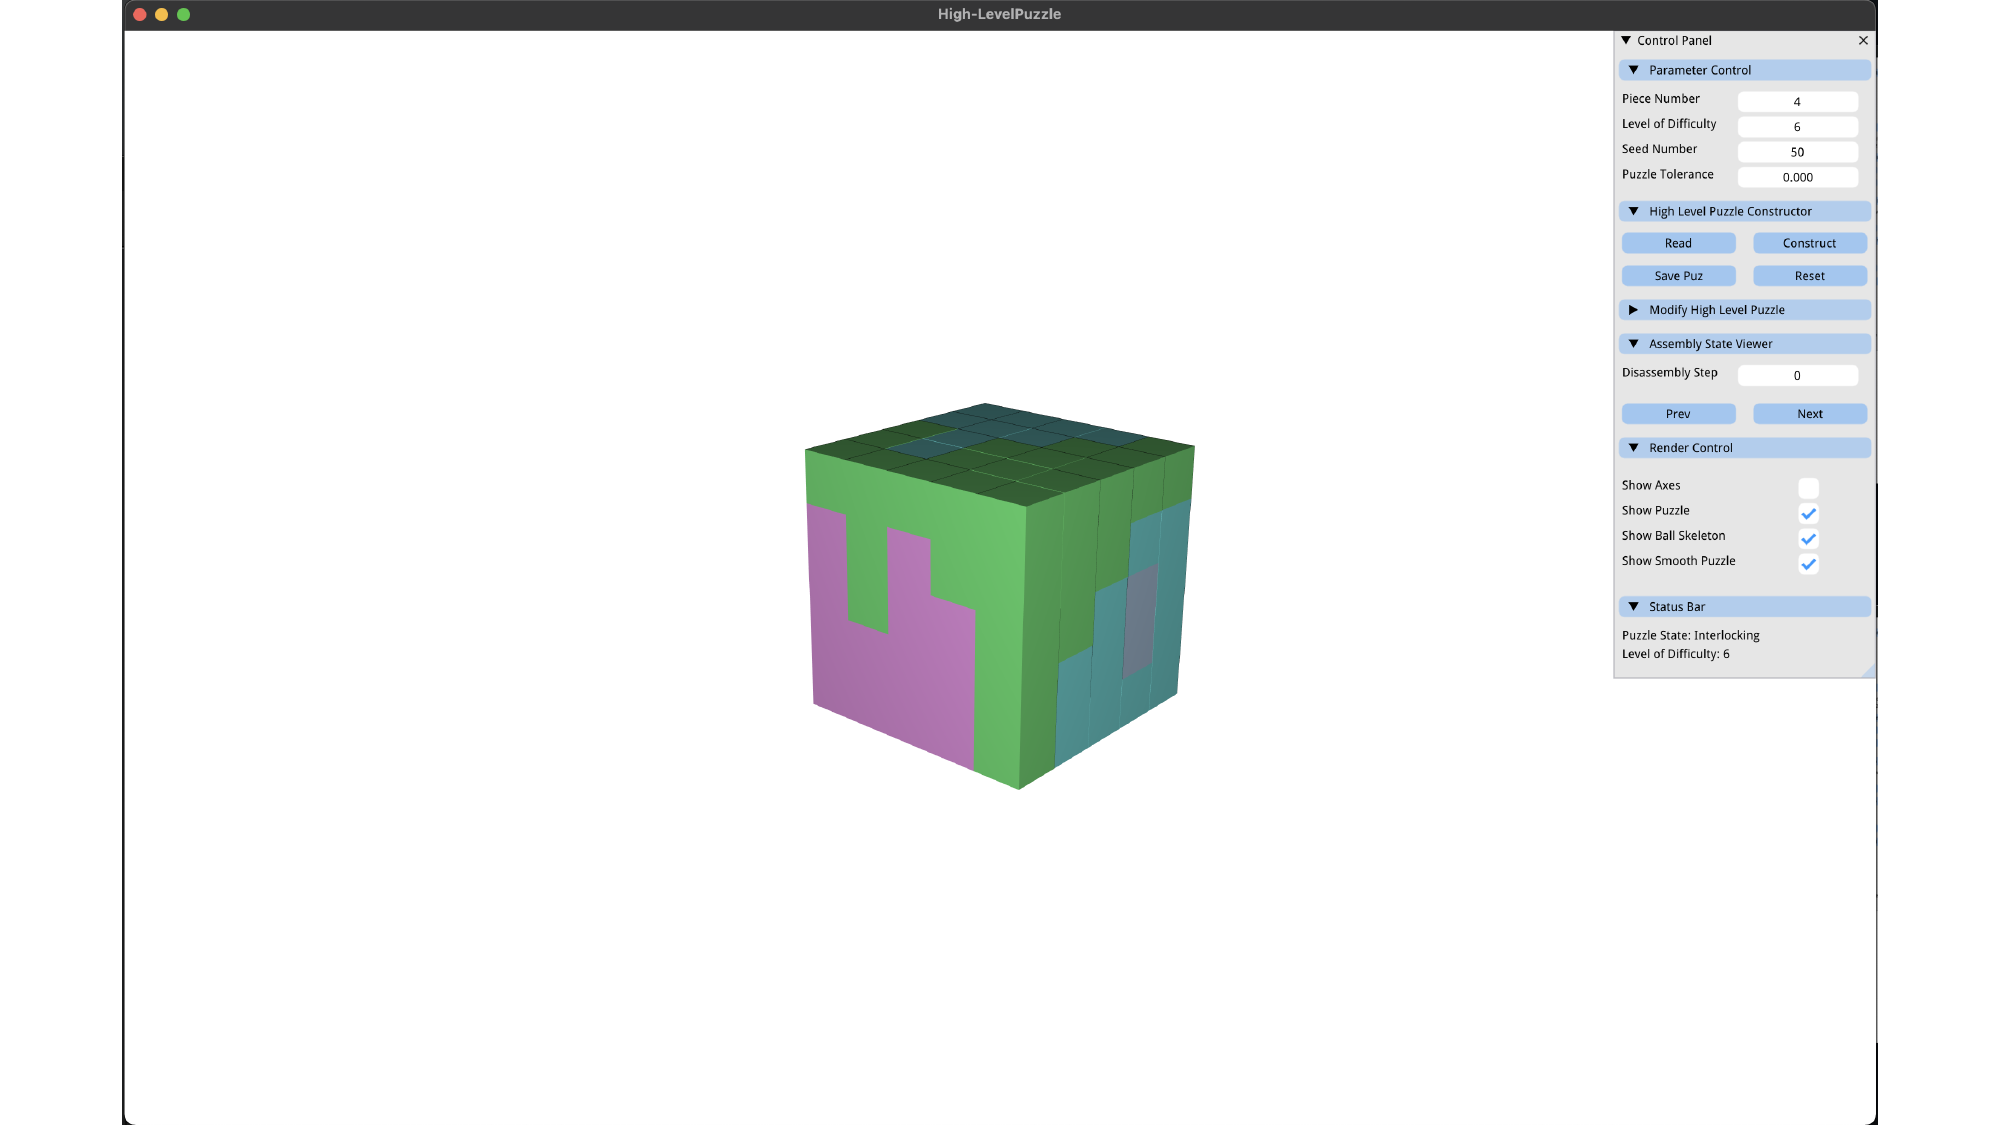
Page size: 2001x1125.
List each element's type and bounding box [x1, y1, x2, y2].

picture [122, 0, 1878, 1125]
